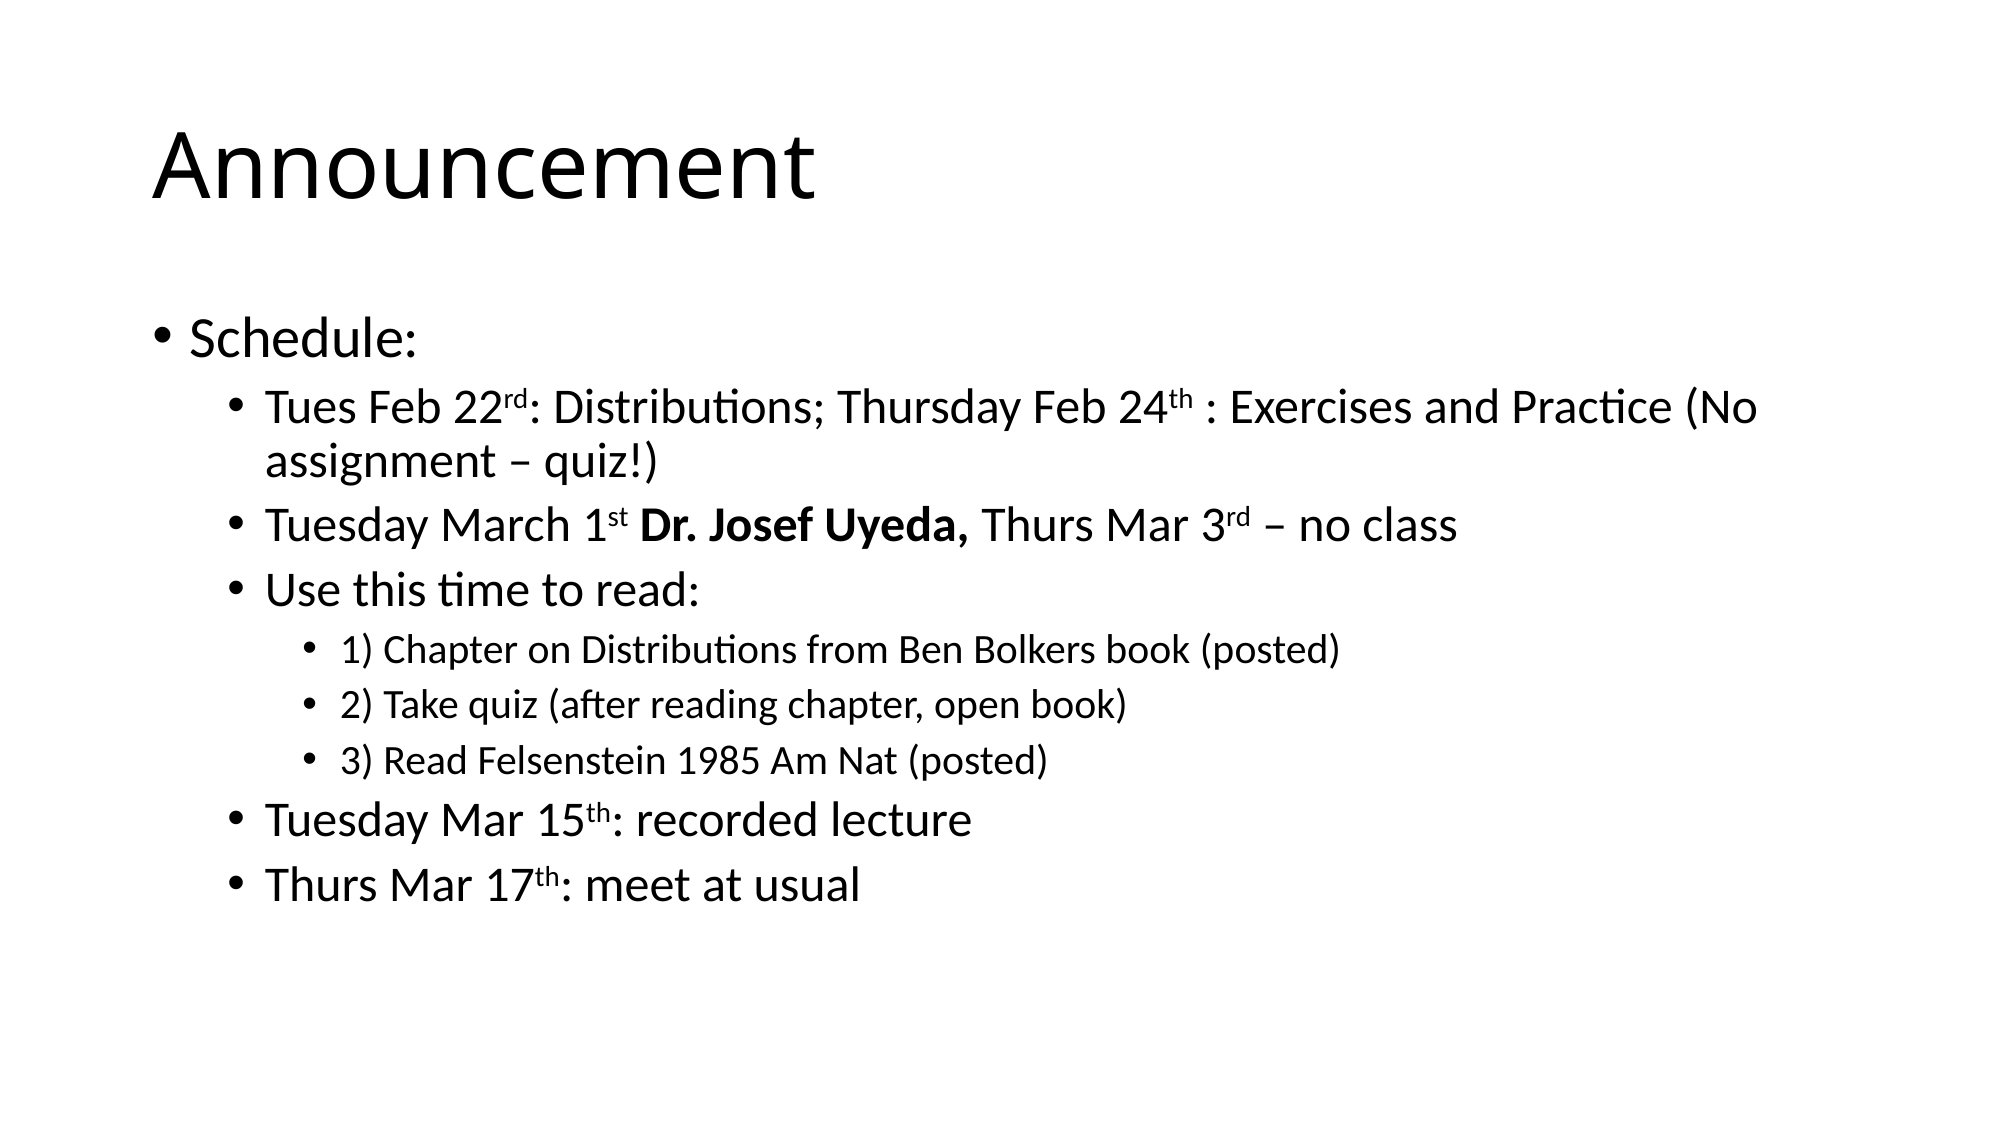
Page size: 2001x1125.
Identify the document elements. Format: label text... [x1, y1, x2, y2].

list Schedule: Tues Feb 22rd: Distributions; Thursday Feb 24th : Exercises and Practice (No assignment – quiz!) Tuesday March 1st Dr. Josef Uyeda, Thurs Mar 3rd – no class Use this time to read: 1) Chapter on Distributions from Ben Bolkers book (posted) 2) Take quiz (after reading chapter, open book) 3) Read Felsenstein 1985 Am Nat (posted) Tuesday Mar 15th: recorded lecture Thurs Mar 17th: meet at usual [137, 299, 1863, 1014]
title Announcement [137, 59, 1863, 278]
